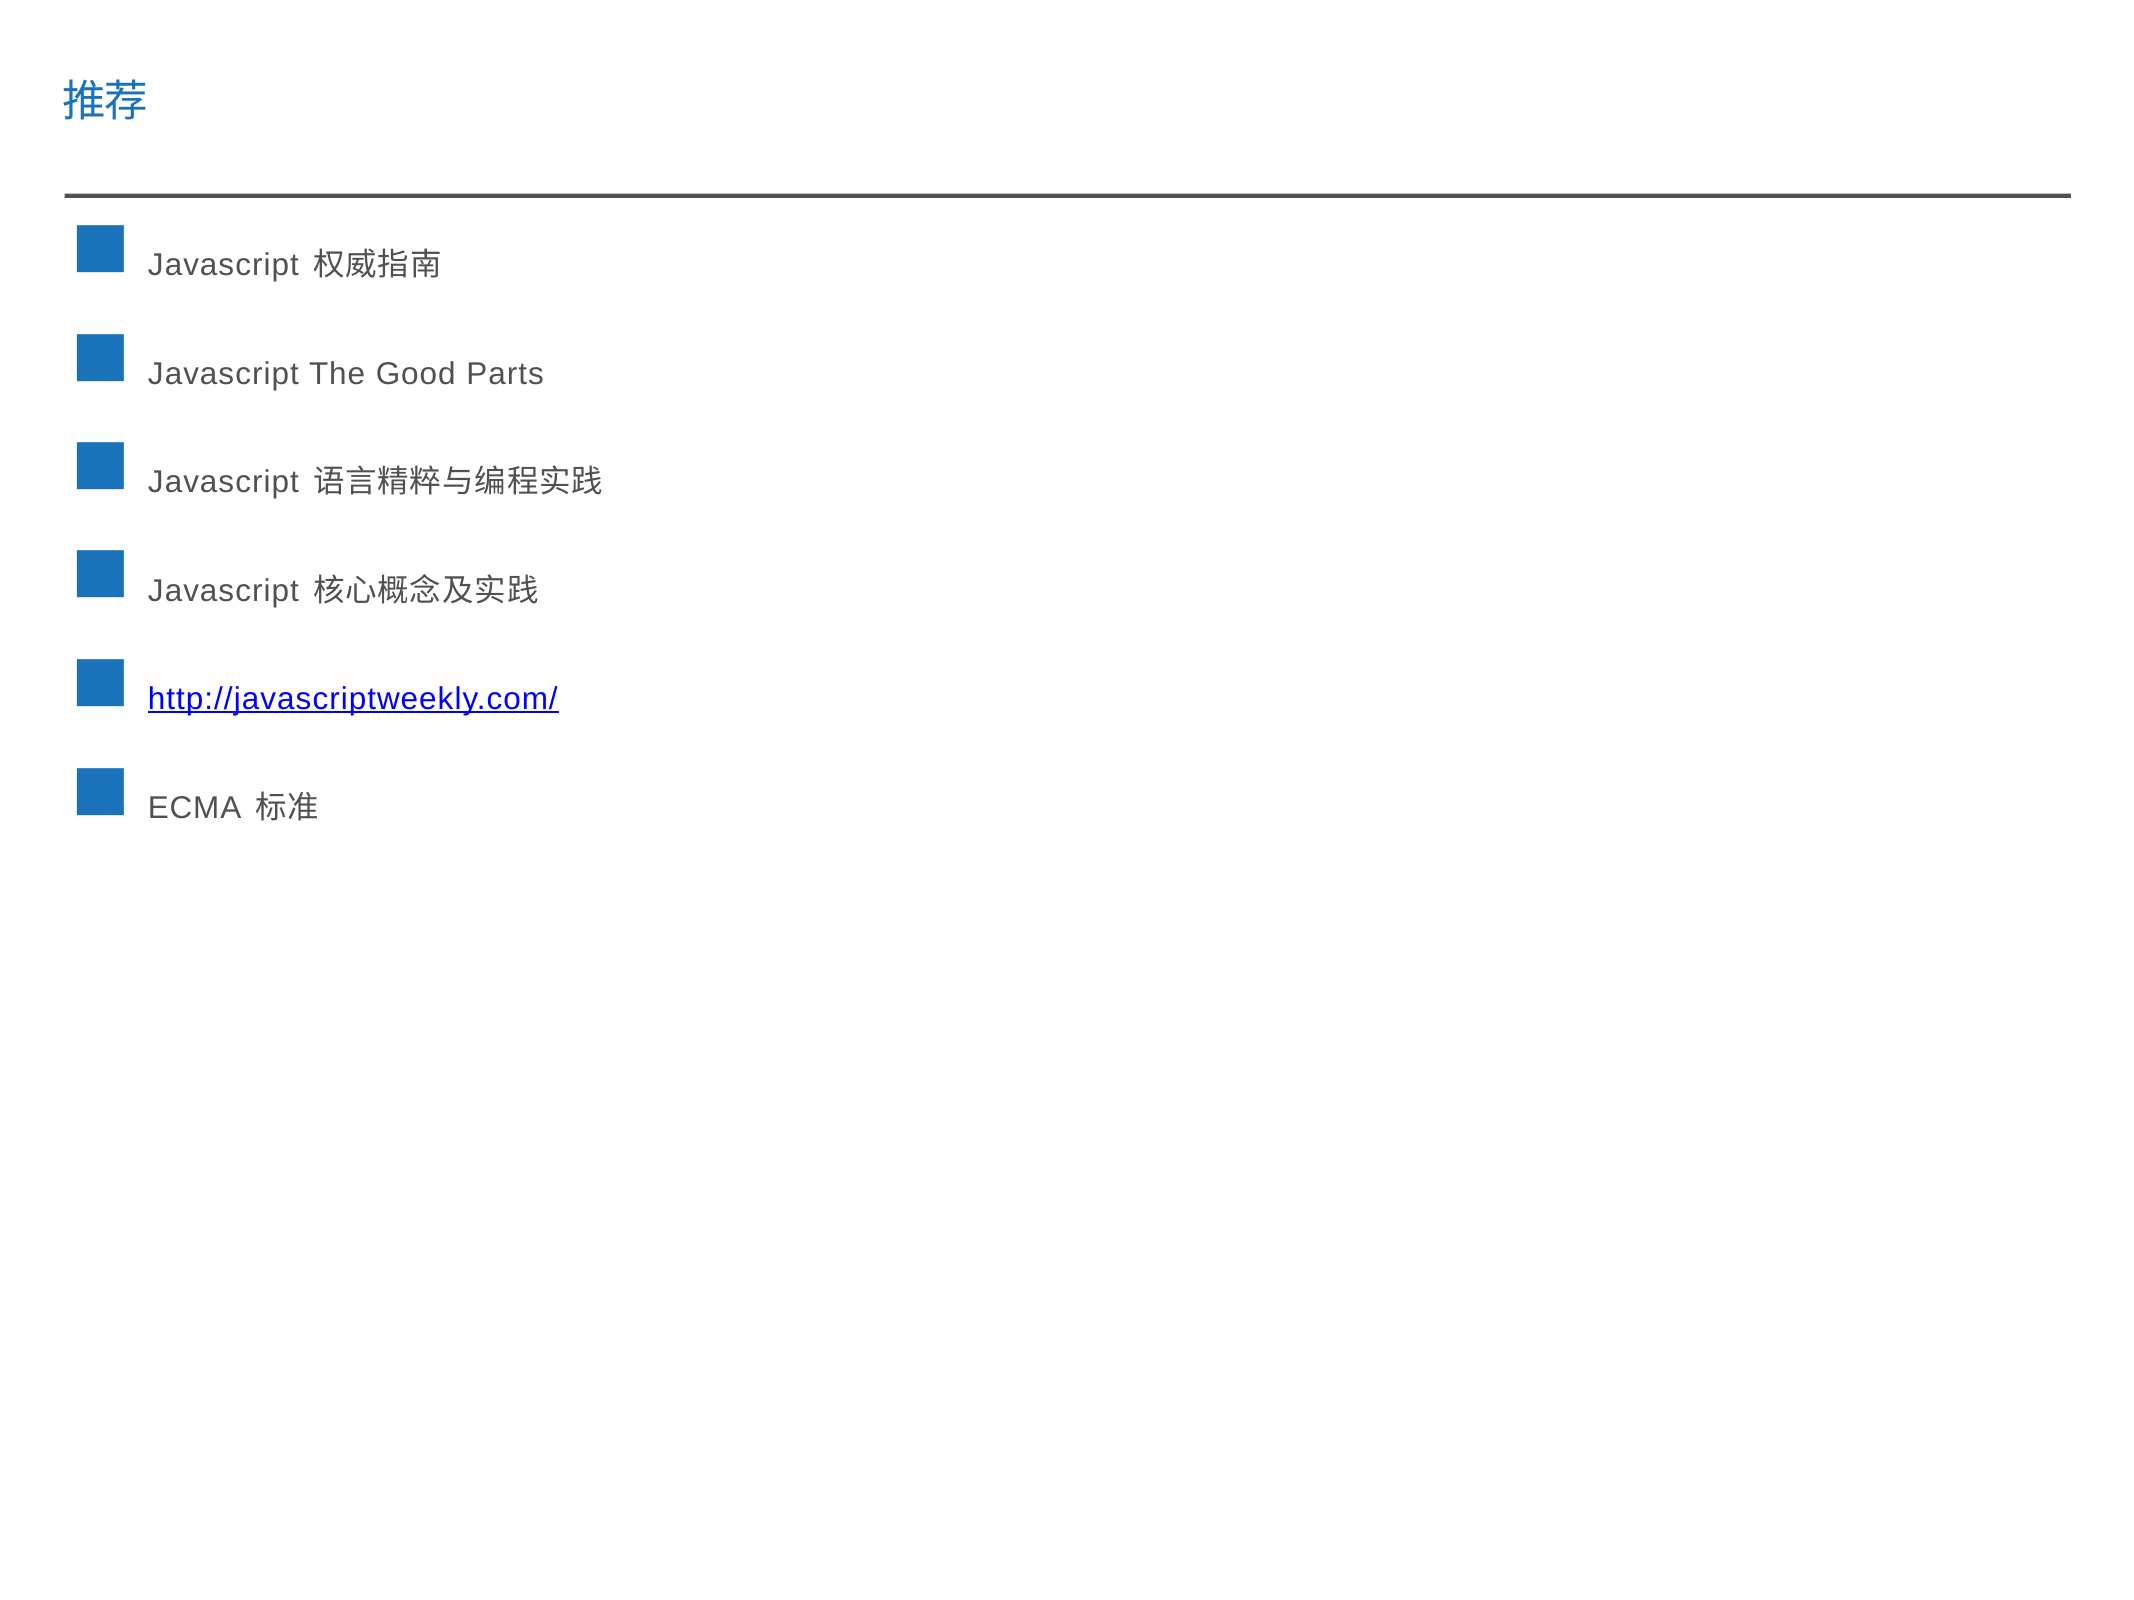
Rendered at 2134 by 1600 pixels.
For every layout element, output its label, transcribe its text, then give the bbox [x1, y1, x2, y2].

text_box Javascript权威指南 Javascript The Good Parts Javascript语言精粹与编程实践 Javascript核心概念及实践 http://javascriptweekly.com/ ECMA标准 [62, 233, 2071, 1486]
text_box 推荐 [62, 51, 2071, 170]
